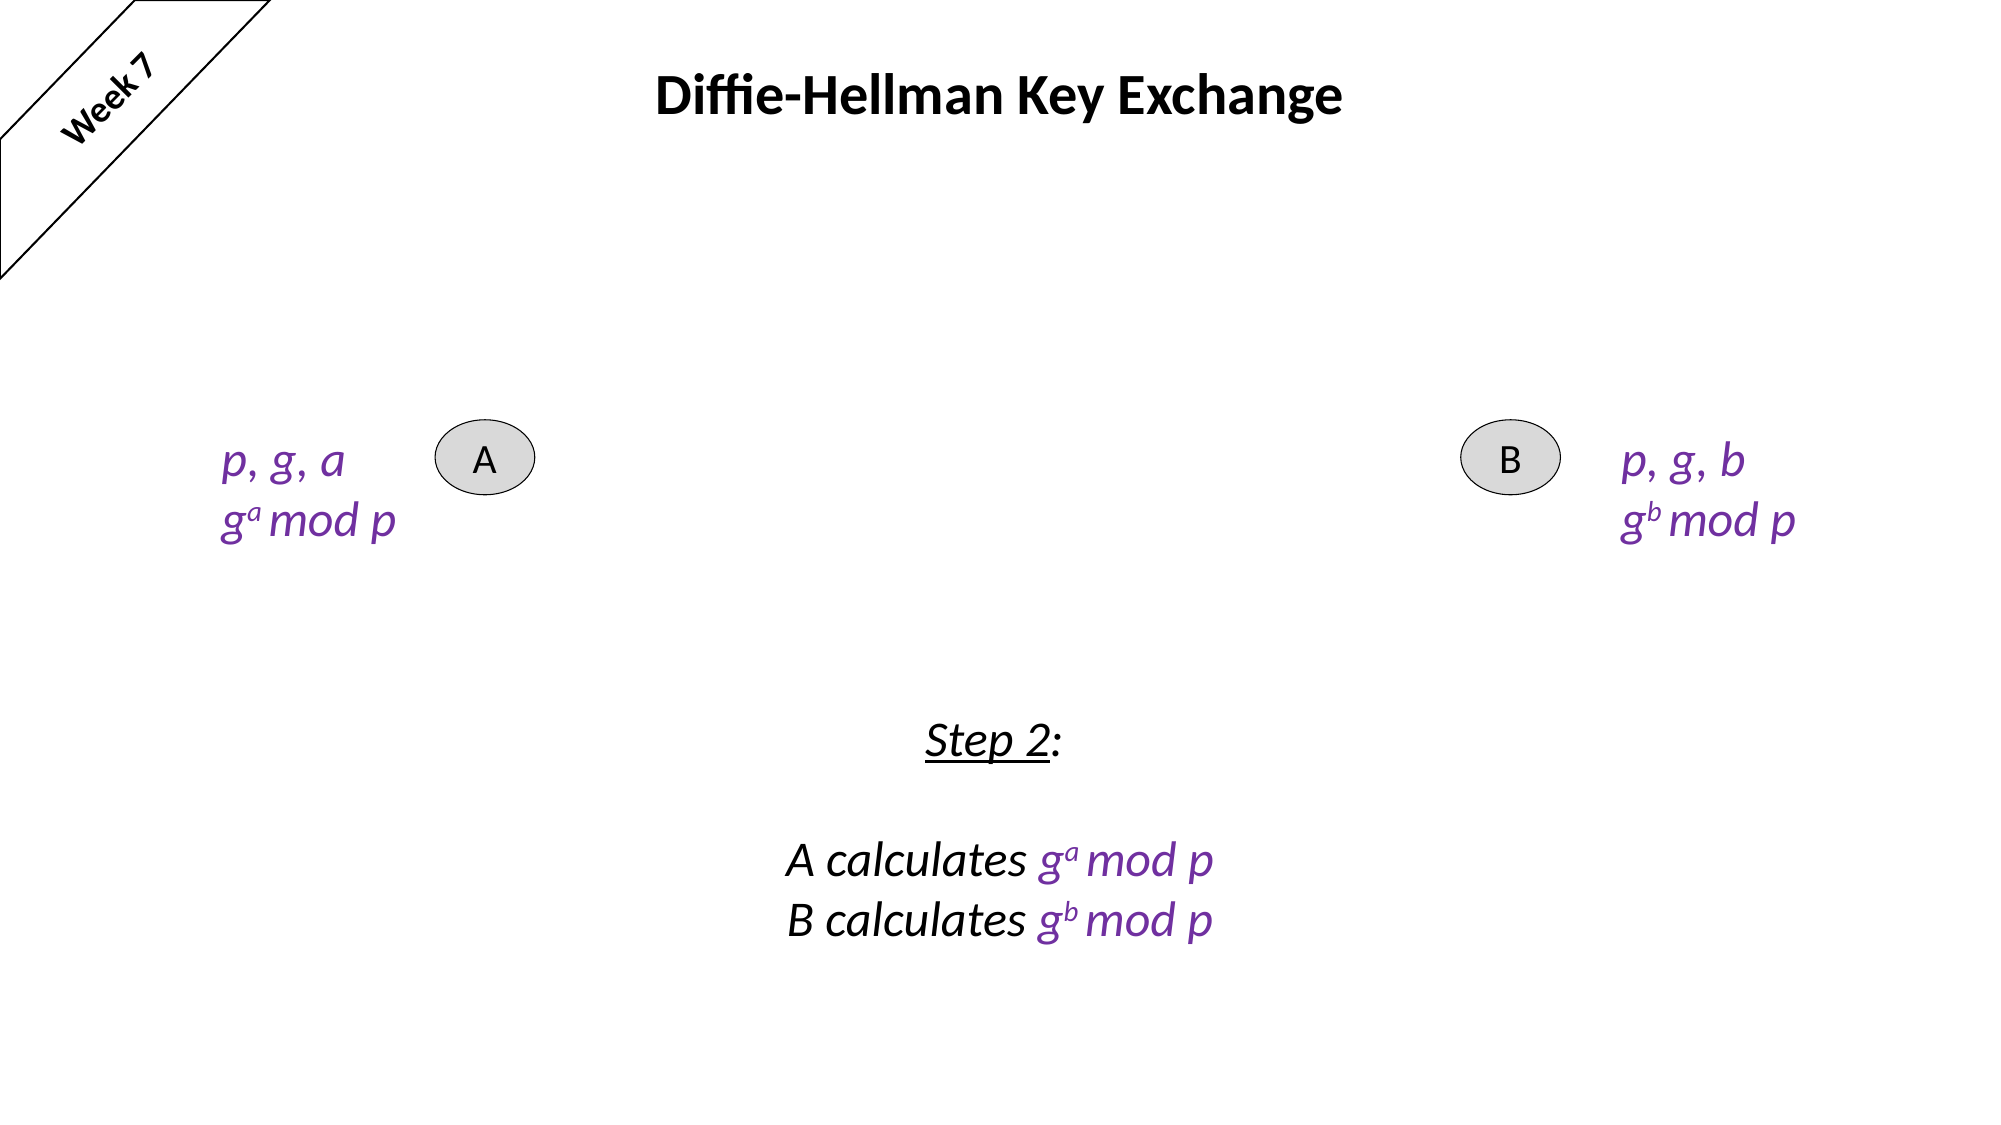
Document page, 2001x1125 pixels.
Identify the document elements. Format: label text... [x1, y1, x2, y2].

text_box Step 2: A calculates ga mod p B calculates gb mod p [771, 699, 1229, 1015]
text_box [0, 0, 272, 281]
text_box B [1460, 419, 1562, 496]
text_box p, g, b gb mod p [1606, 419, 1812, 555]
text_box Week 7 [35, 25, 181, 171]
title Diffie-Hellman Key Exchange [102, 2, 1898, 190]
text_box A [434, 419, 536, 496]
text_box p, g, a ga mod p [206, 419, 412, 555]
